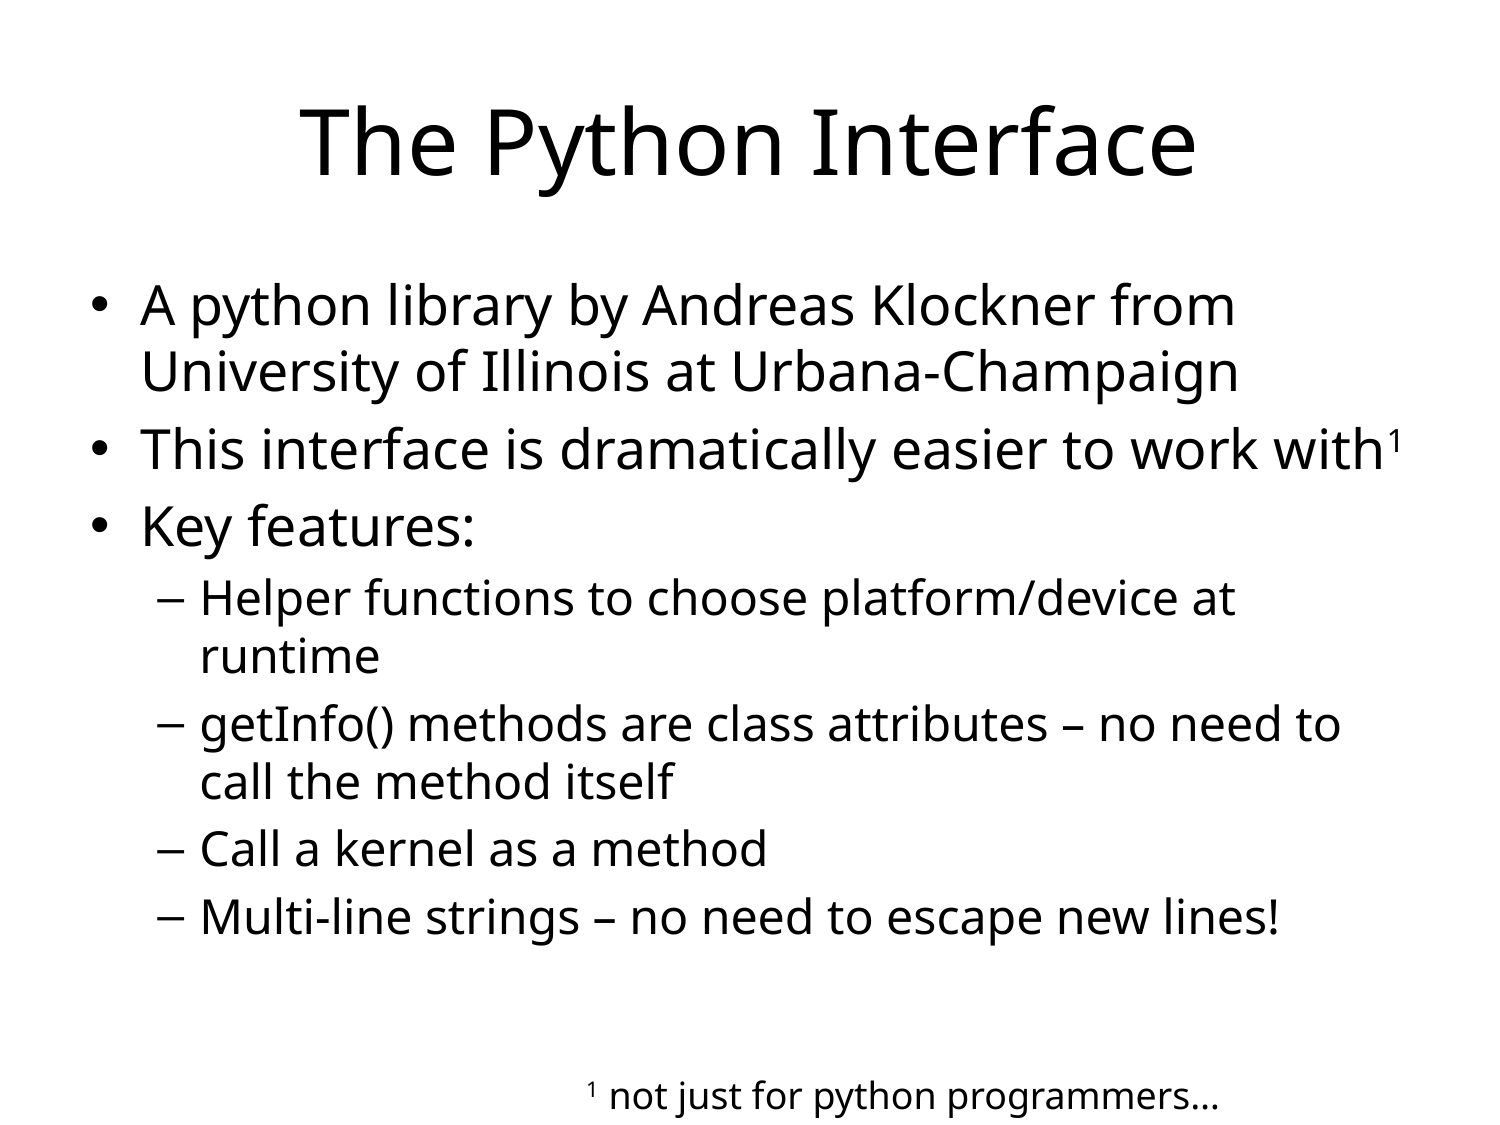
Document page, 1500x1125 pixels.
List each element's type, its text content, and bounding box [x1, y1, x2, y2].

list A python library by Andreas Klockner from University of Illinois at Urbana-Champaign This interface is dramatically easier to work with1 Key features: Helper functions to choose platform/device at runtime getInfo() methods are class attributes – no need to call the method itself Call a kernel as a method Multi-line strings – no need to escape new lines! [75, 262, 1425, 1005]
title The Python Interface [75, 45, 1425, 233]
text_box 1 not just for python programmers… [571, 1064, 1236, 1125]
